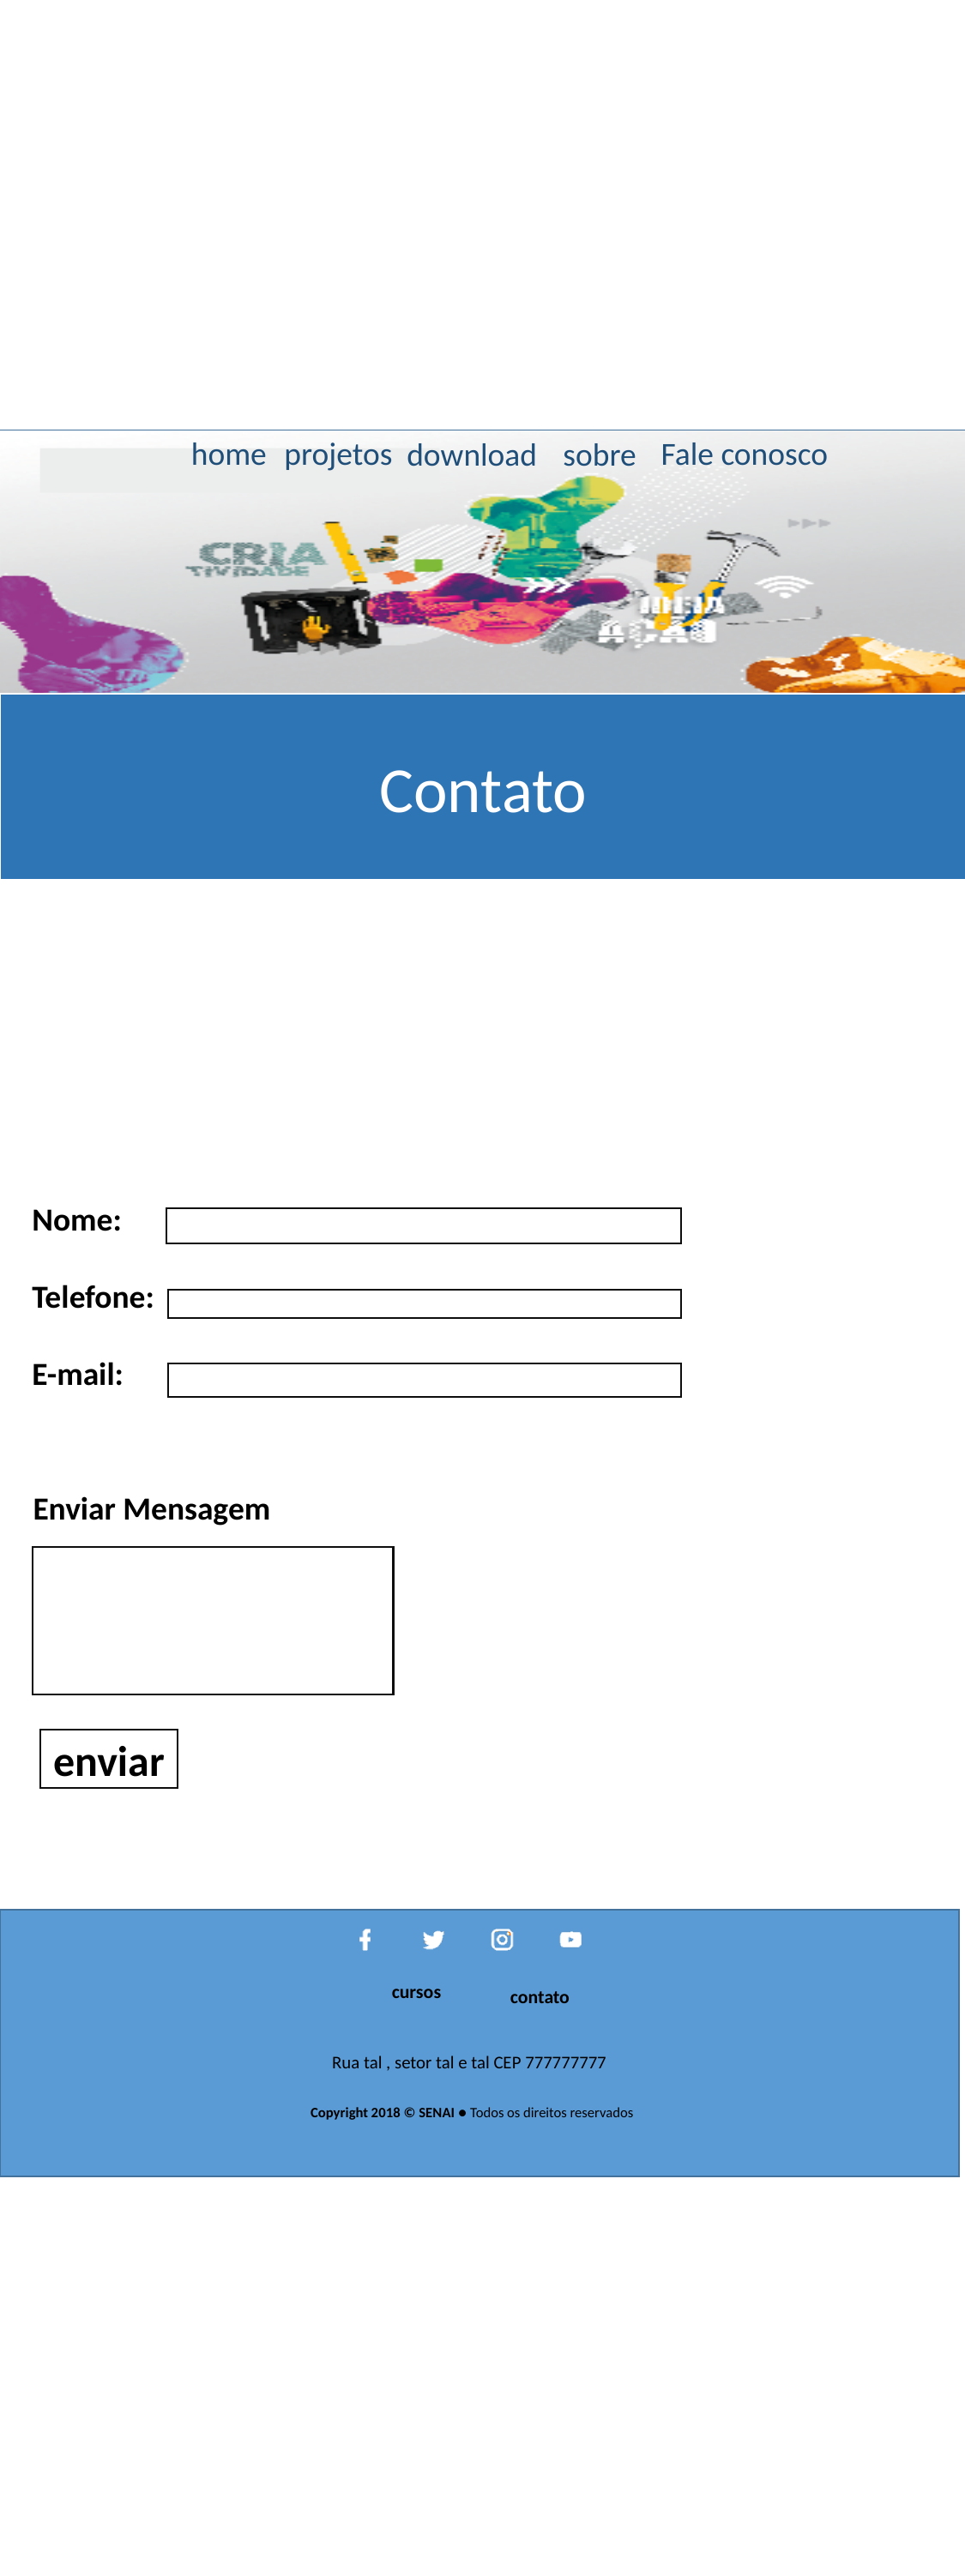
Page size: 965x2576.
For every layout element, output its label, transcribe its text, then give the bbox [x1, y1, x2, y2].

text_box Contato [0, 700, 965, 881]
text_box [32, 1546, 395, 1695]
text_box sobre [551, 427, 648, 430]
text_box home [178, 426, 271, 430]
text_box Fale conosco [648, 426, 841, 430]
text_box cursos [379, 1973, 455, 2008]
text_box [0, 1909, 960, 2177]
text_box Enviar Mensagem [20, 1482, 284, 1533]
text_box Nome: Telefone: E-mail: [19, 1192, 793, 1437]
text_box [0, 430, 965, 700]
text_box [167, 1363, 682, 1398]
picture [350, 1910, 588, 1965]
text_box [167, 1289, 682, 1319]
text_box Copyright 2018 © SENAI ● Todos os direitos reservados [298, 2097, 647, 2128]
text_box contato [498, 1977, 582, 2013]
text_box [166, 1207, 682, 1244]
text_box Rua tal , setor tal e tal CEP 777777777 [319, 2044, 619, 2079]
text_box enviar [39, 1729, 178, 1789]
text_box projetos [271, 426, 406, 430]
text_box download [394, 427, 551, 430]
